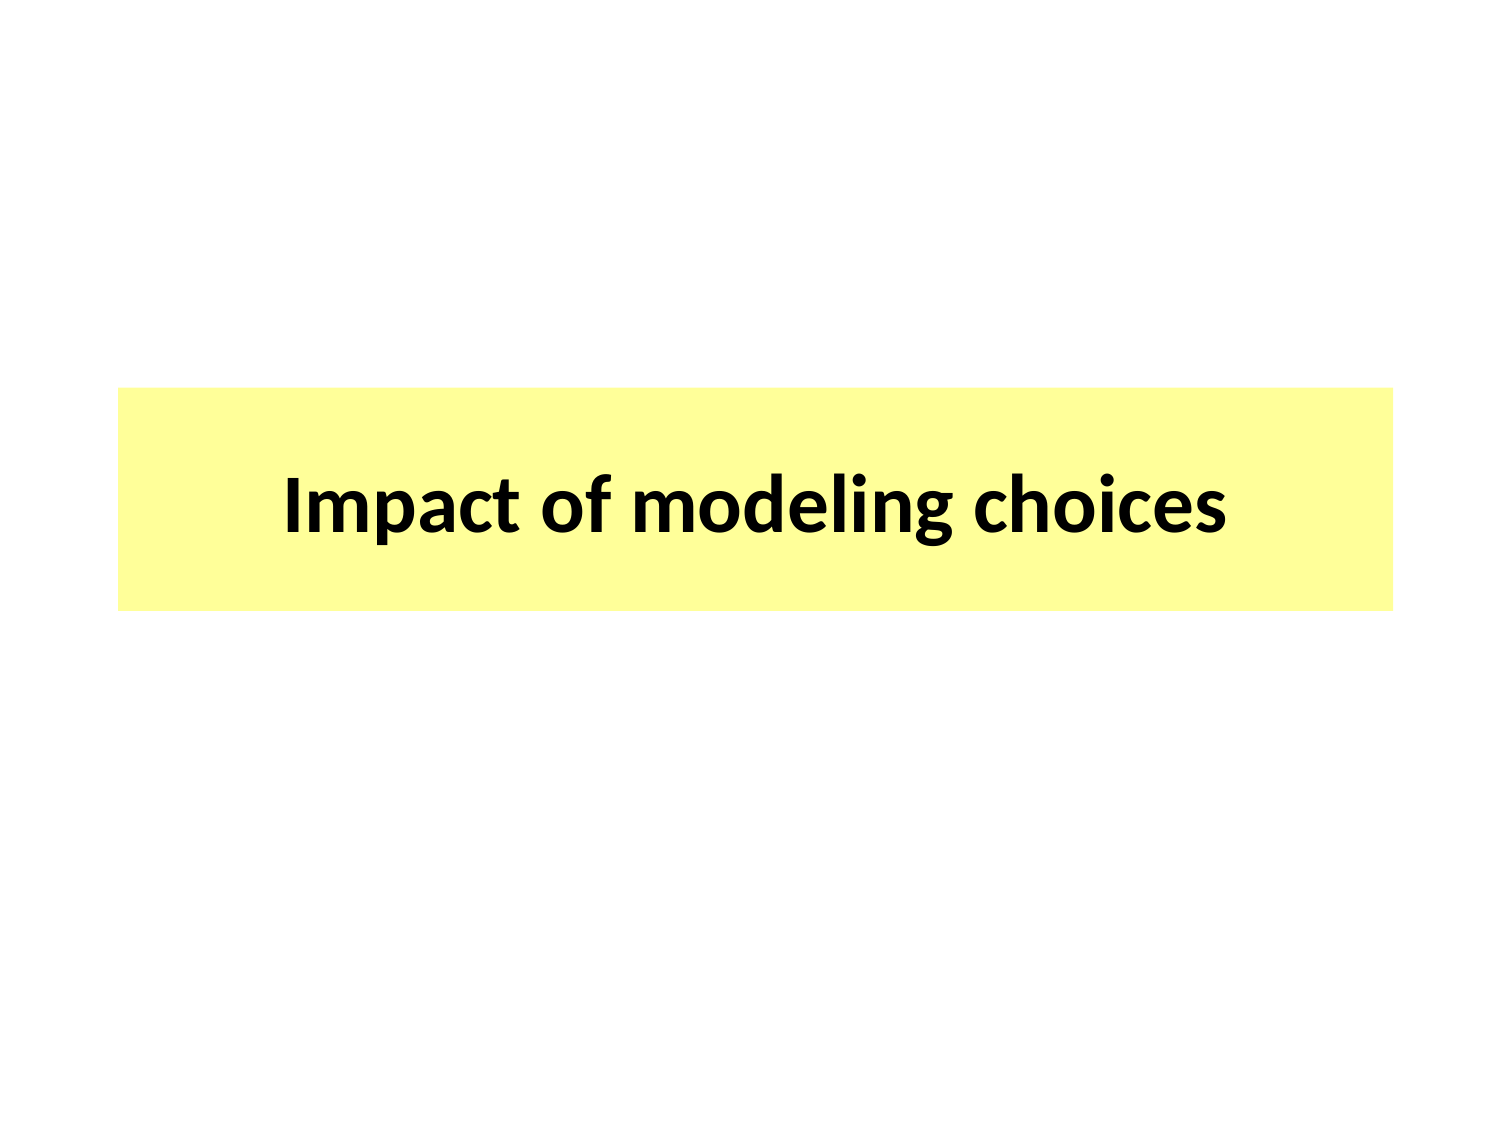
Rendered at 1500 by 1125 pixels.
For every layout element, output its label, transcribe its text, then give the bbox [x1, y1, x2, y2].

title Impact of modeling choices [118, 387, 1394, 611]
